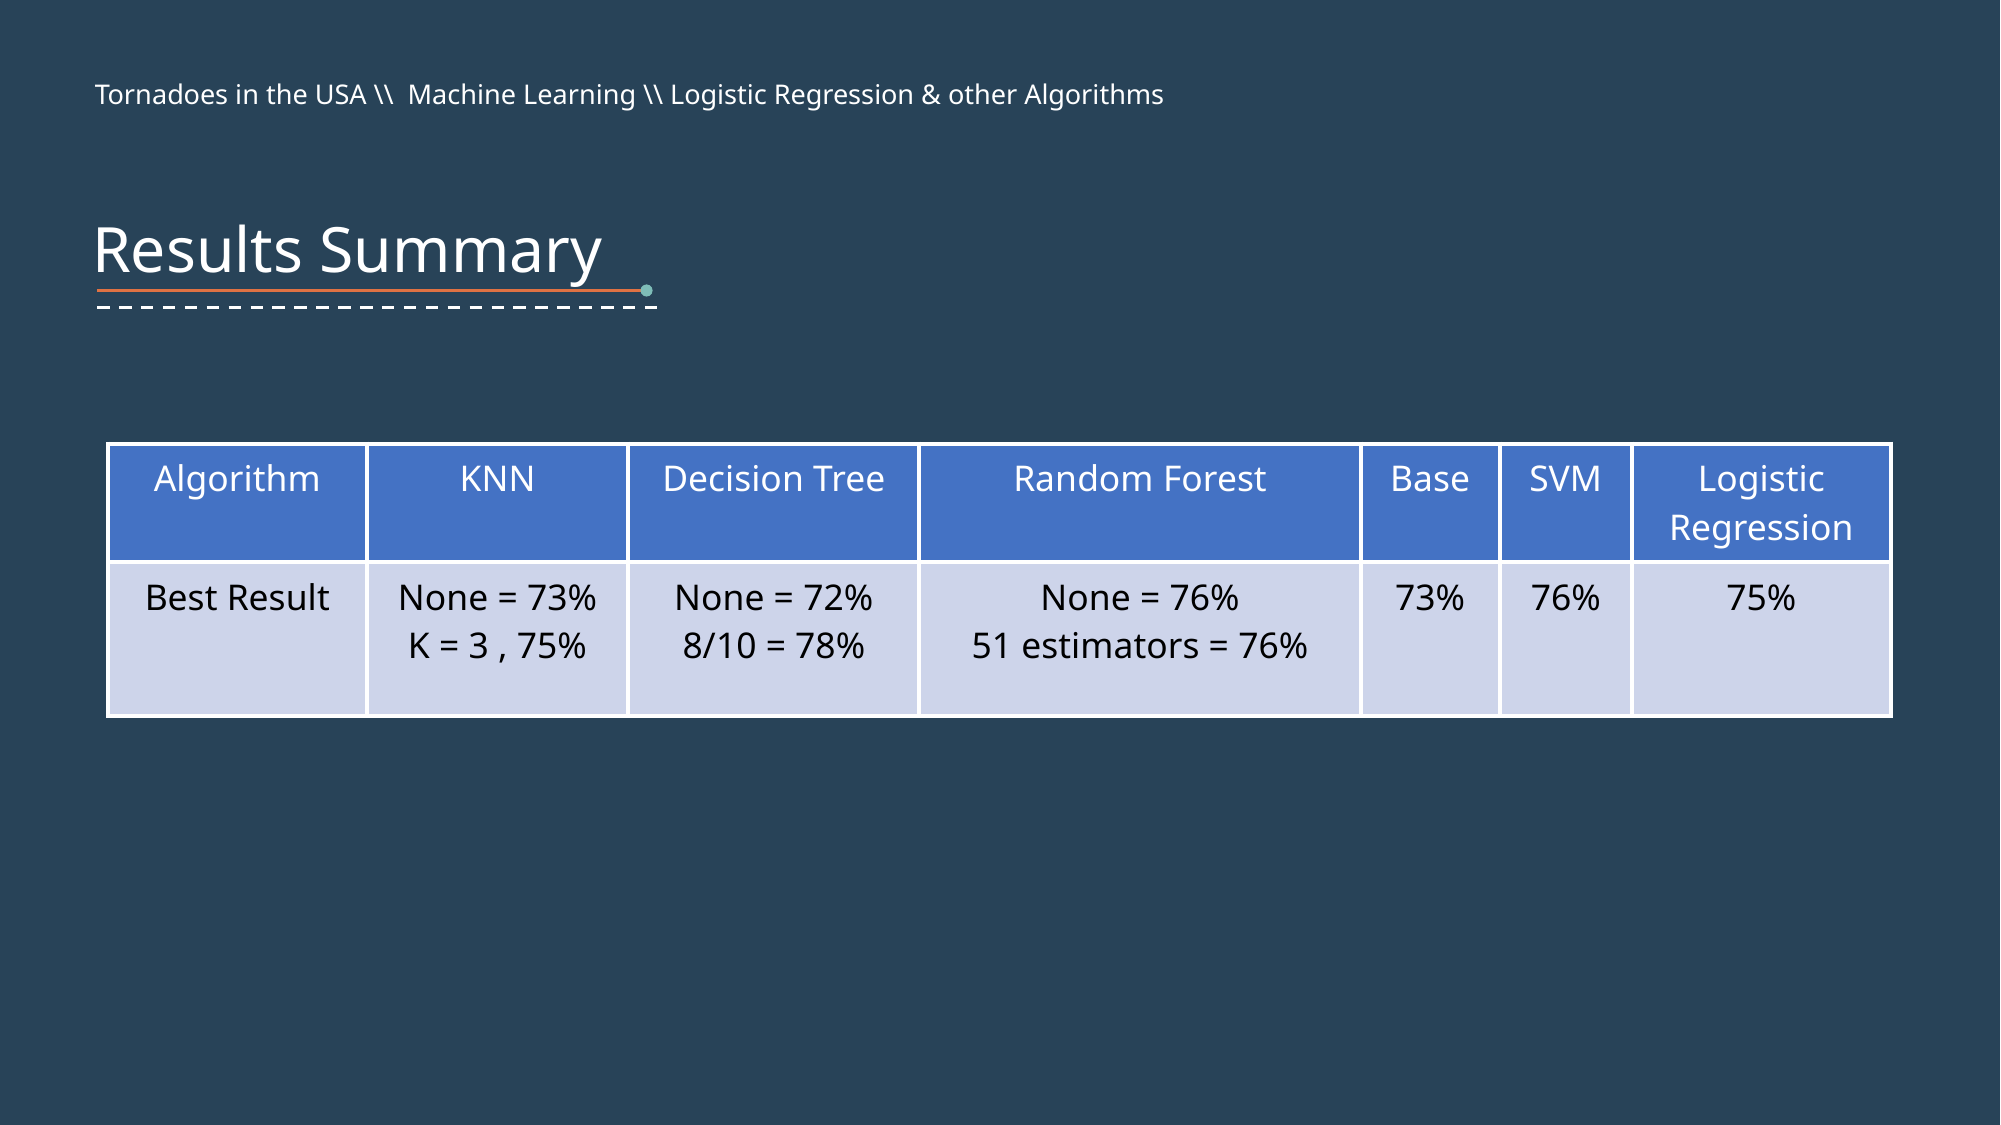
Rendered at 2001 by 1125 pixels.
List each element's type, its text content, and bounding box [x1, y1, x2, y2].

text_box Tornadoes in the USA \\ Machine Learning \\ Logistic Regression & other Algorithms [79, 62, 1921, 160]
table_cell 76% [1502, 564, 1630, 714]
table_header Logistic Regression [1634, 446, 1889, 560]
table_header KNN [369, 446, 626, 560]
table_header Base [1363, 446, 1498, 560]
table_cell 73% [1363, 564, 1498, 714]
table_cell Best Result [110, 564, 365, 714]
table_header SVM [1502, 446, 1630, 560]
table_header Random Forest [921, 446, 1359, 560]
table_cell None = 76% 51 estimators = 76% [921, 564, 1359, 714]
table_cell None = 72% 8/10 = 78% [630, 564, 917, 714]
table_header Decision Tree [630, 446, 917, 560]
table_header Algorithm [110, 446, 365, 560]
table_cell None = 73% K = 3 , 75% [369, 564, 626, 714]
text_box Results Summary [77, 183, 1735, 300]
text_box [640, 284, 653, 297]
table_cell 75% [1634, 564, 1889, 714]
